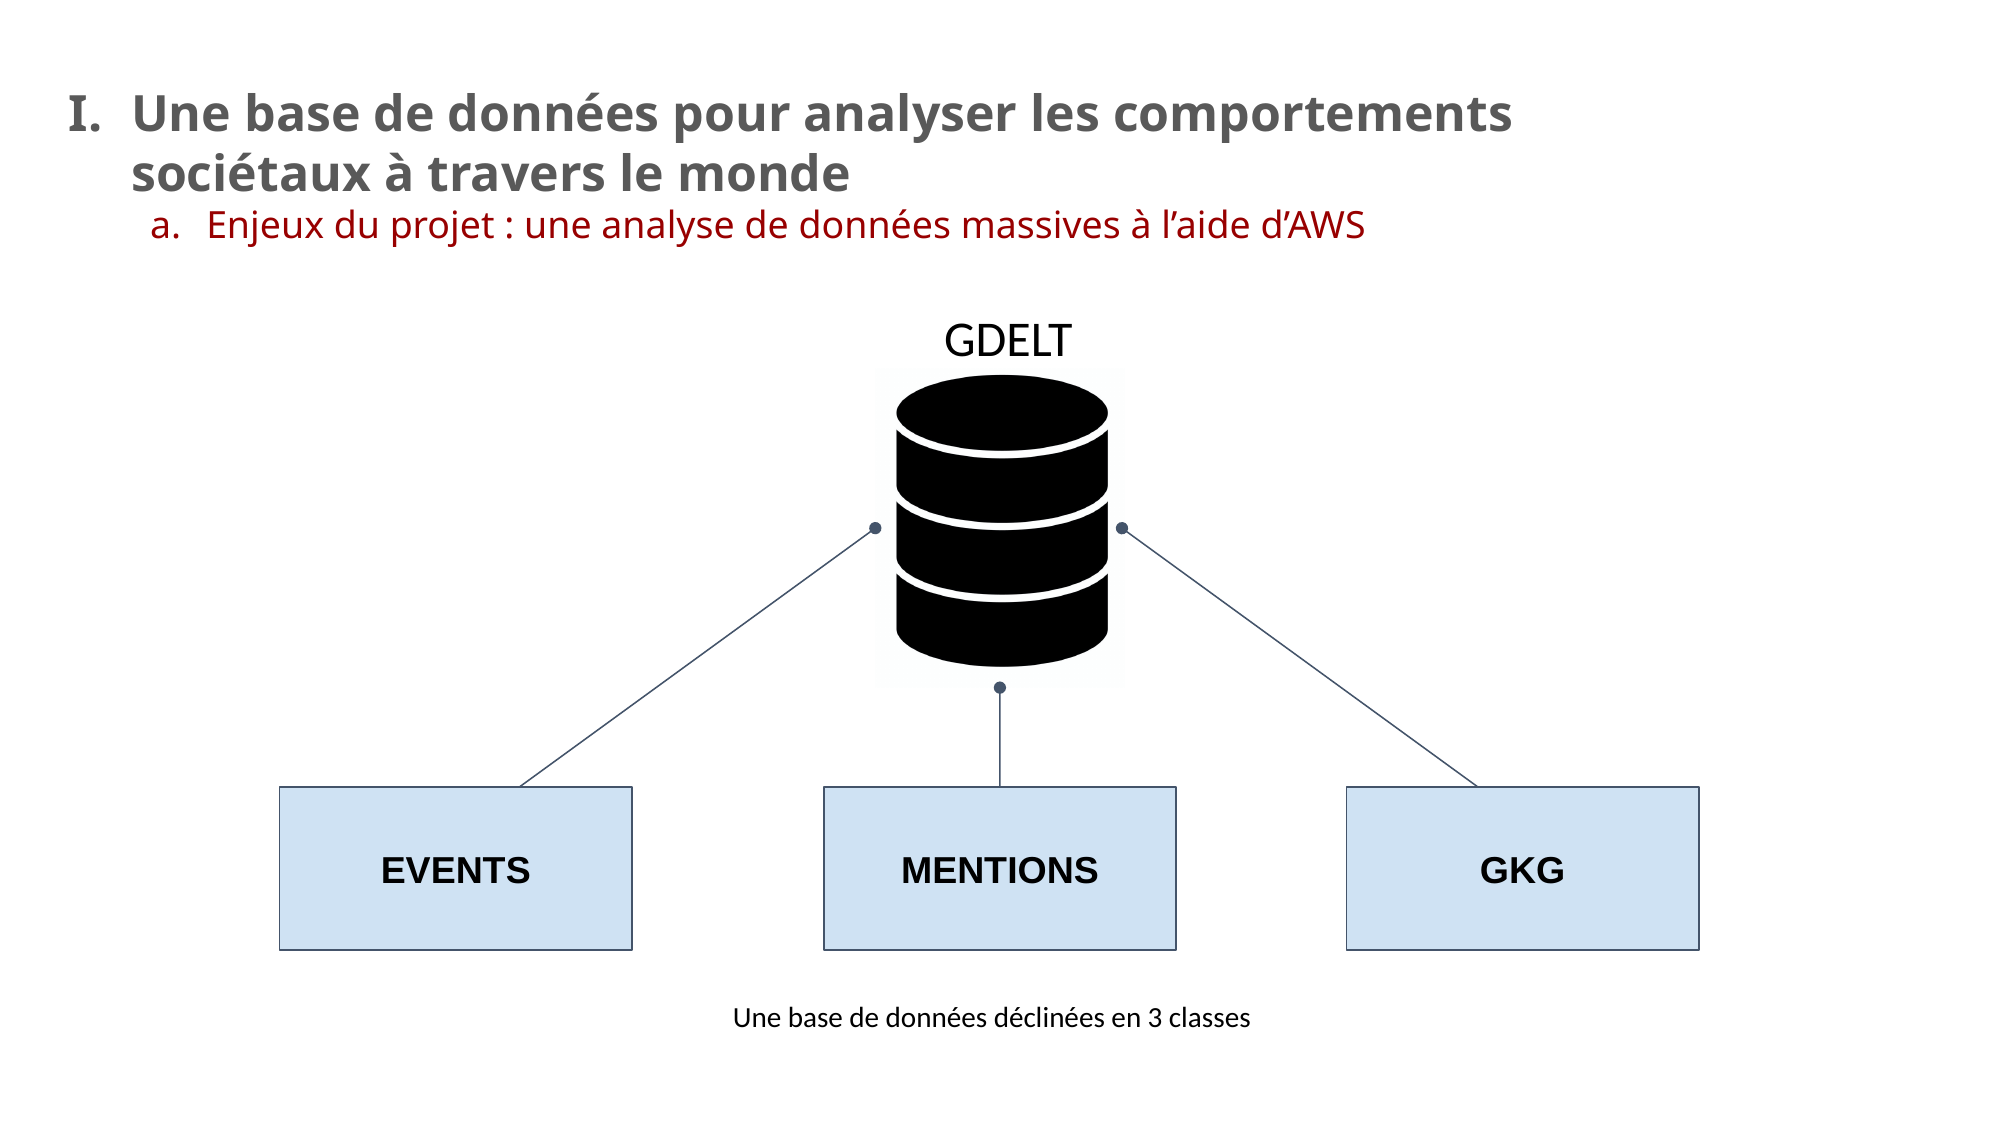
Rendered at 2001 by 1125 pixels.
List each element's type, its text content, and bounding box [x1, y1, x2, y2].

text_box GKG [1346, 787, 1699, 951]
text_box Une base de données déclinées en 3 classes [127, 983, 1858, 1060]
text_box Une base de données pour analyser les comportements sociétaux à travers le monde Enjeux du projet : une analyse de données massives à l’aide d’AWS [41, 66, 1747, 181]
text_box MENTIONS [823, 787, 1177, 951]
text_box GDELT [929, 291, 1122, 367]
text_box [503, 527, 876, 799]
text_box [1121, 527, 1495, 799]
picture [874, 368, 1125, 688]
text_box EVENTS [279, 787, 632, 951]
